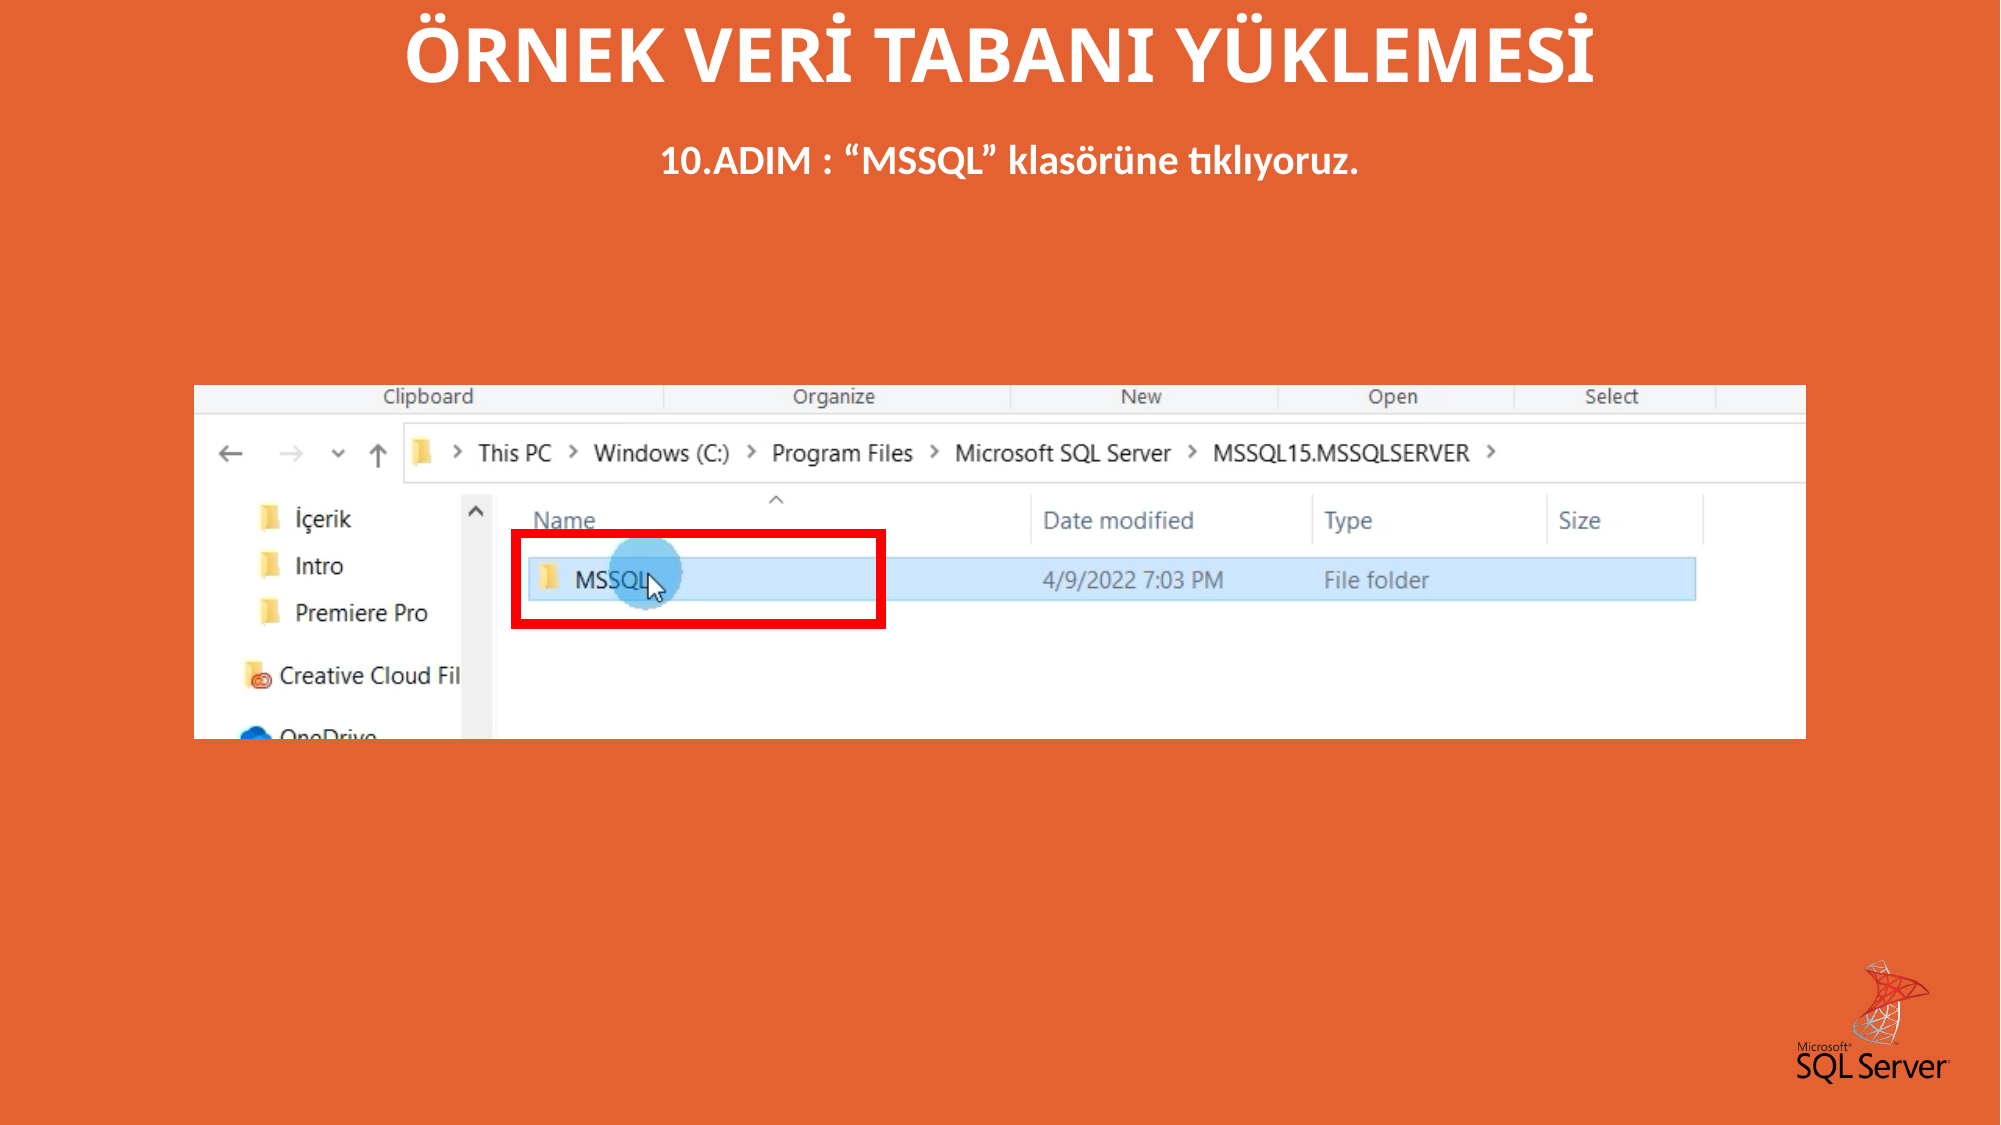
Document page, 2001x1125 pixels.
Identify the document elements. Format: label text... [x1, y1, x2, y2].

text_box ÖRNEK VERİ TABANI YÜKLEMESİ [0, 0, 2000, 105]
picture [1766, 951, 1977, 1092]
text_box 10.ADIM : “MSSQL” klasörüne tıklıyoruz. [43, 124, 1977, 190]
picture [194, 385, 1806, 740]
